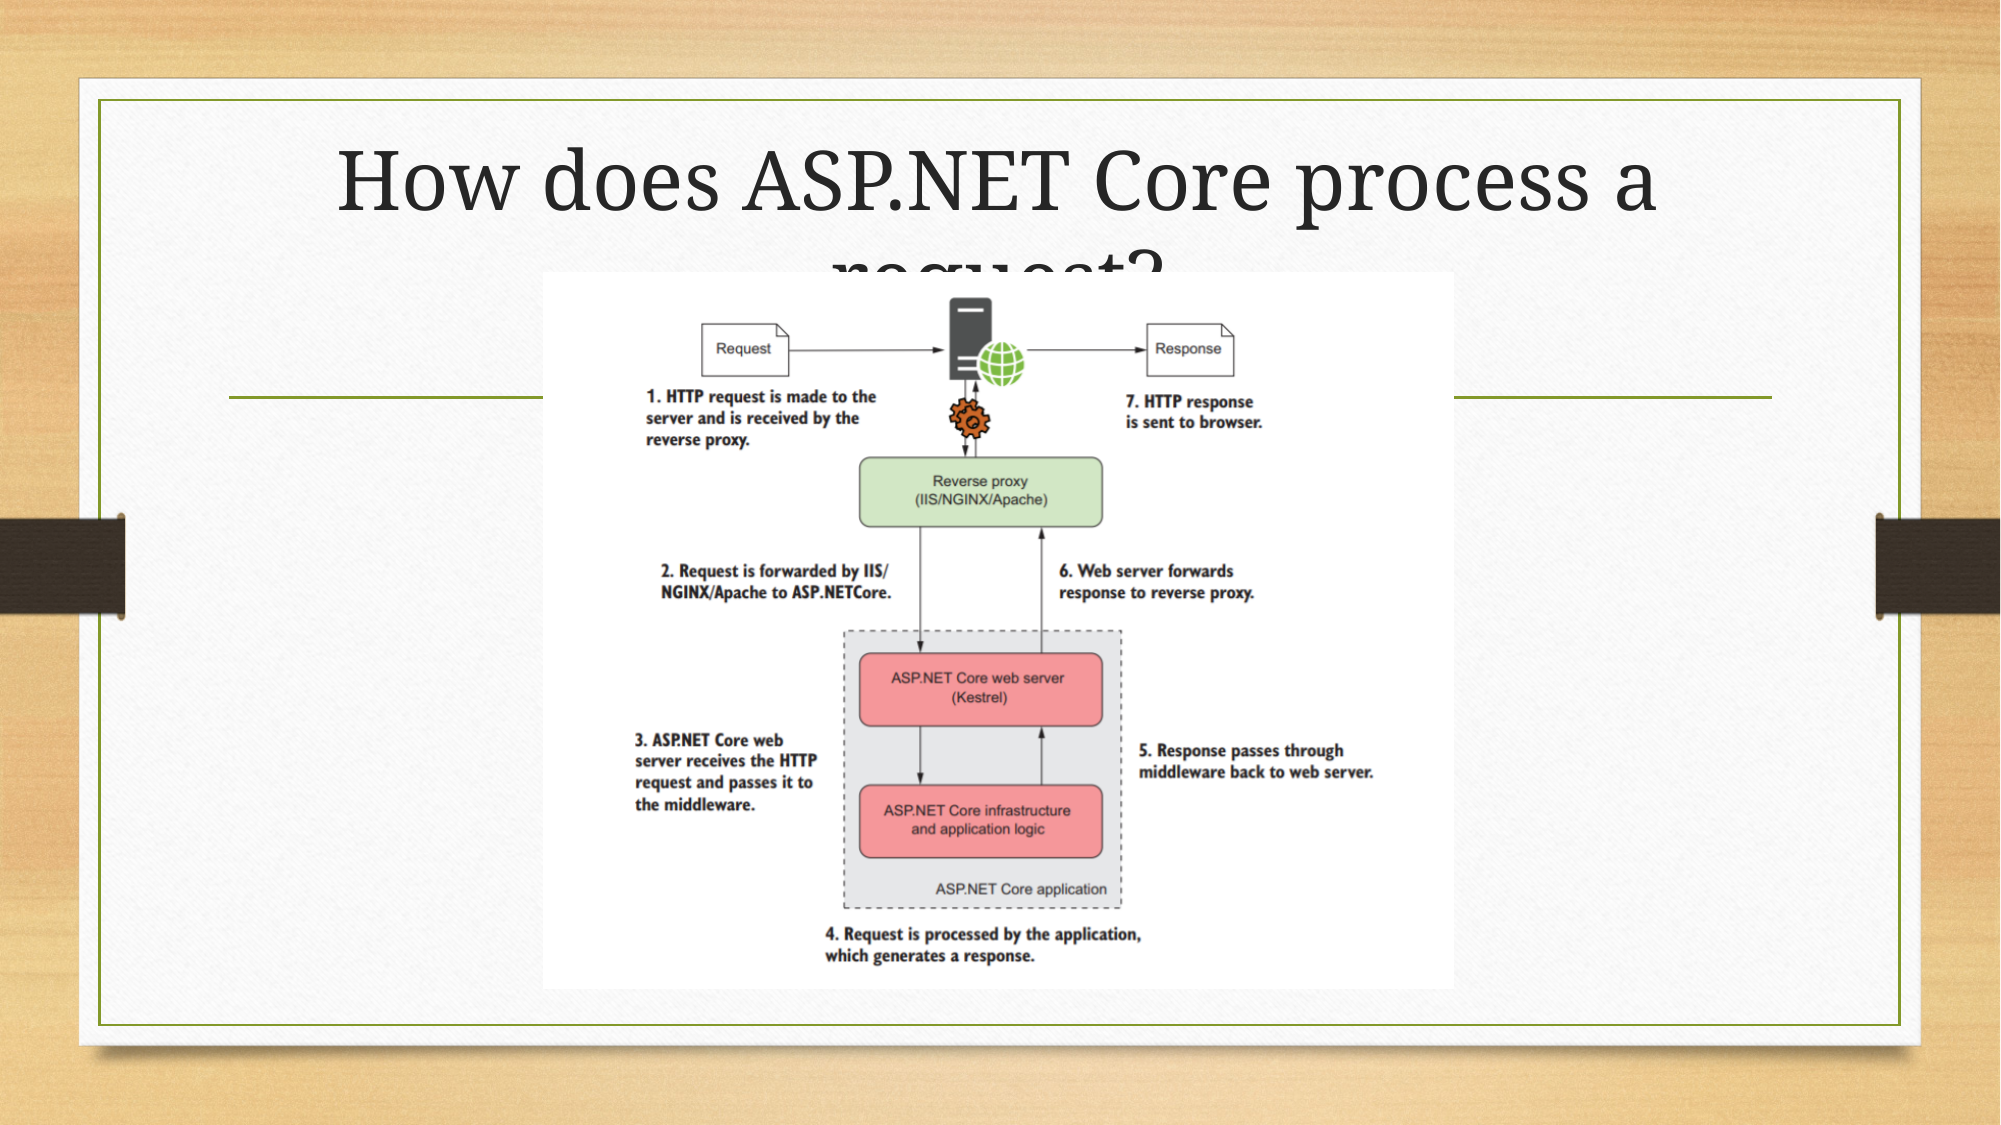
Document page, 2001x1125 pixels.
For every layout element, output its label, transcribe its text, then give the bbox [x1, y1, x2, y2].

title How does ASP.NET Core process a request? [210, 120, 1786, 334]
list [542, 272, 1455, 989]
picture [0, 0, 2001, 1125]
